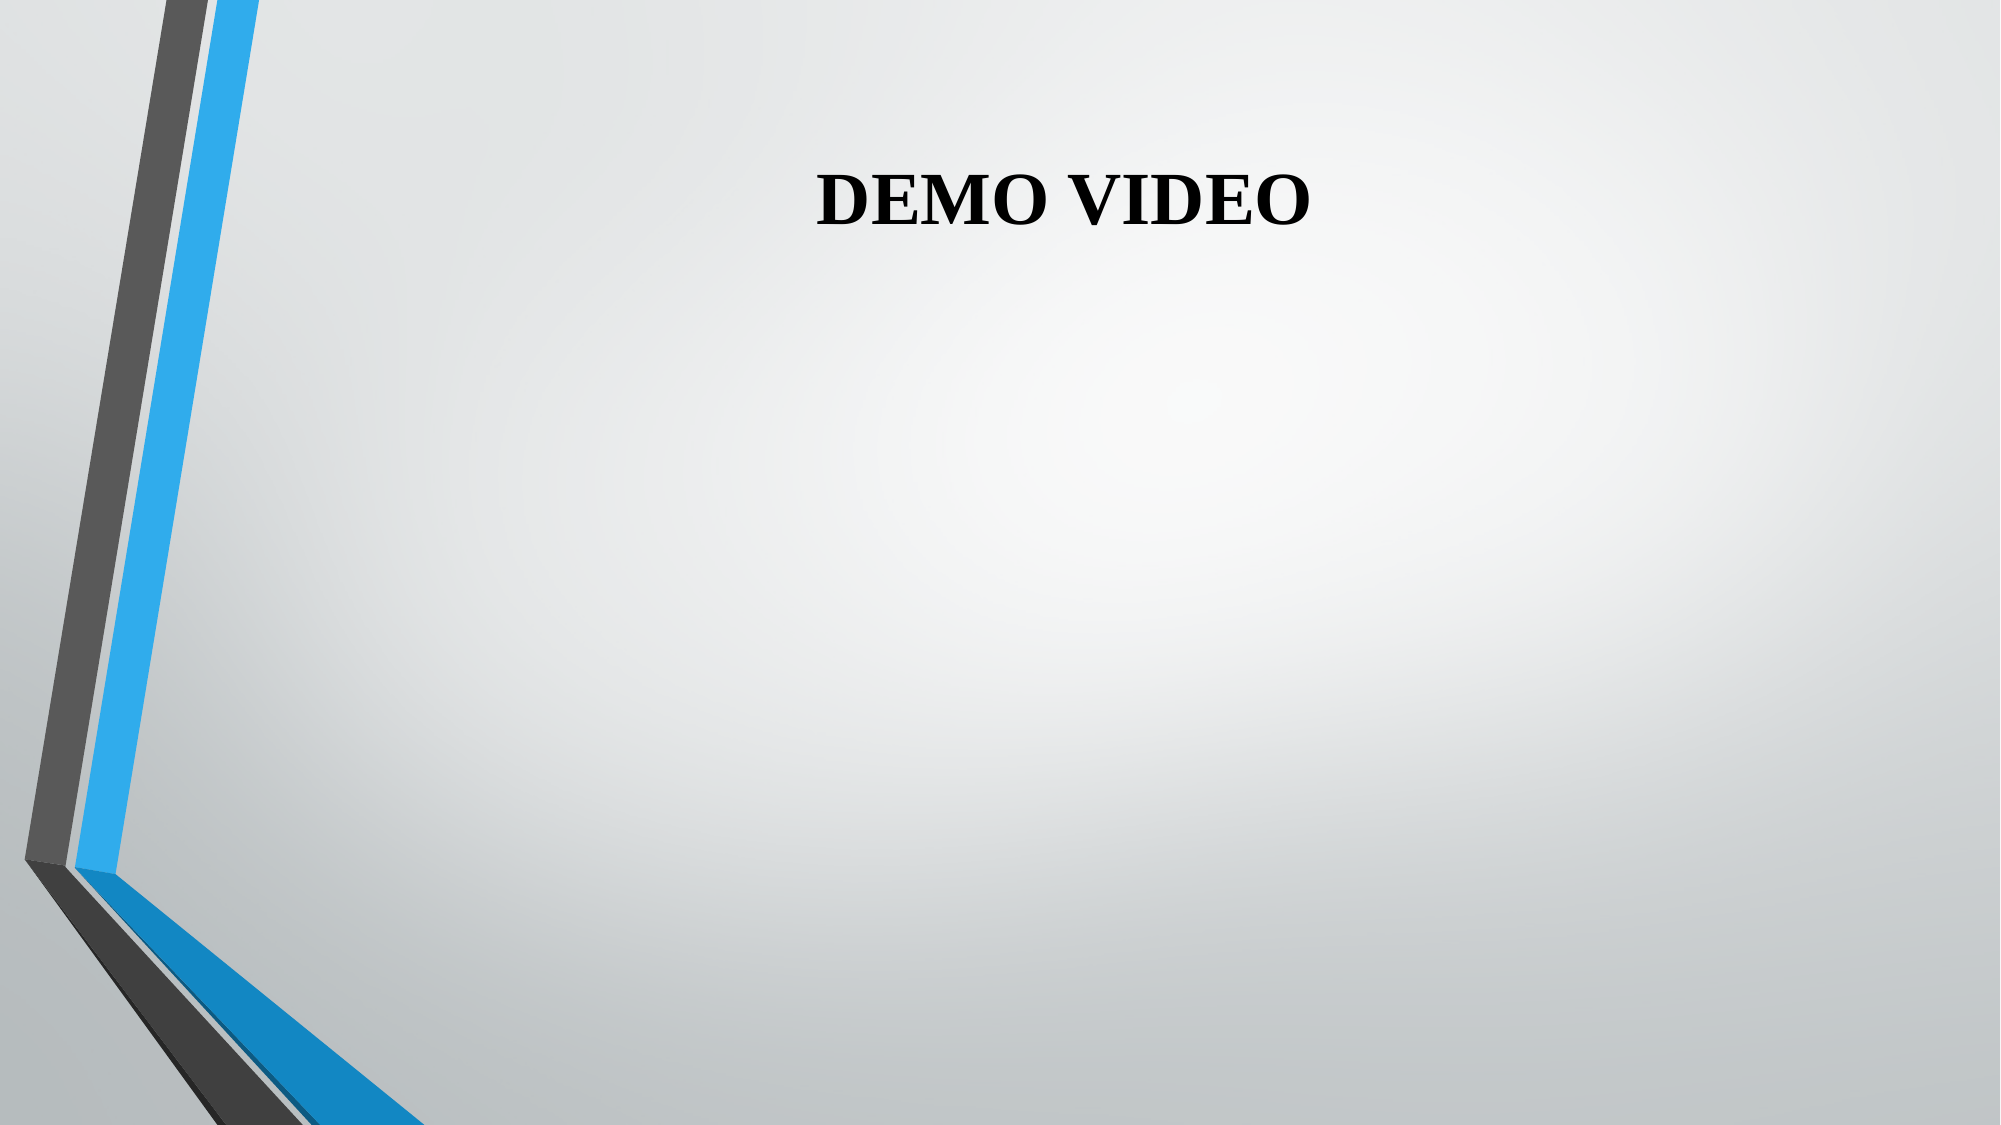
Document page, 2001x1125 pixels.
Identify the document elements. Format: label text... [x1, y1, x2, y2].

title DEMO VIDEO [243, 112, 1887, 277]
